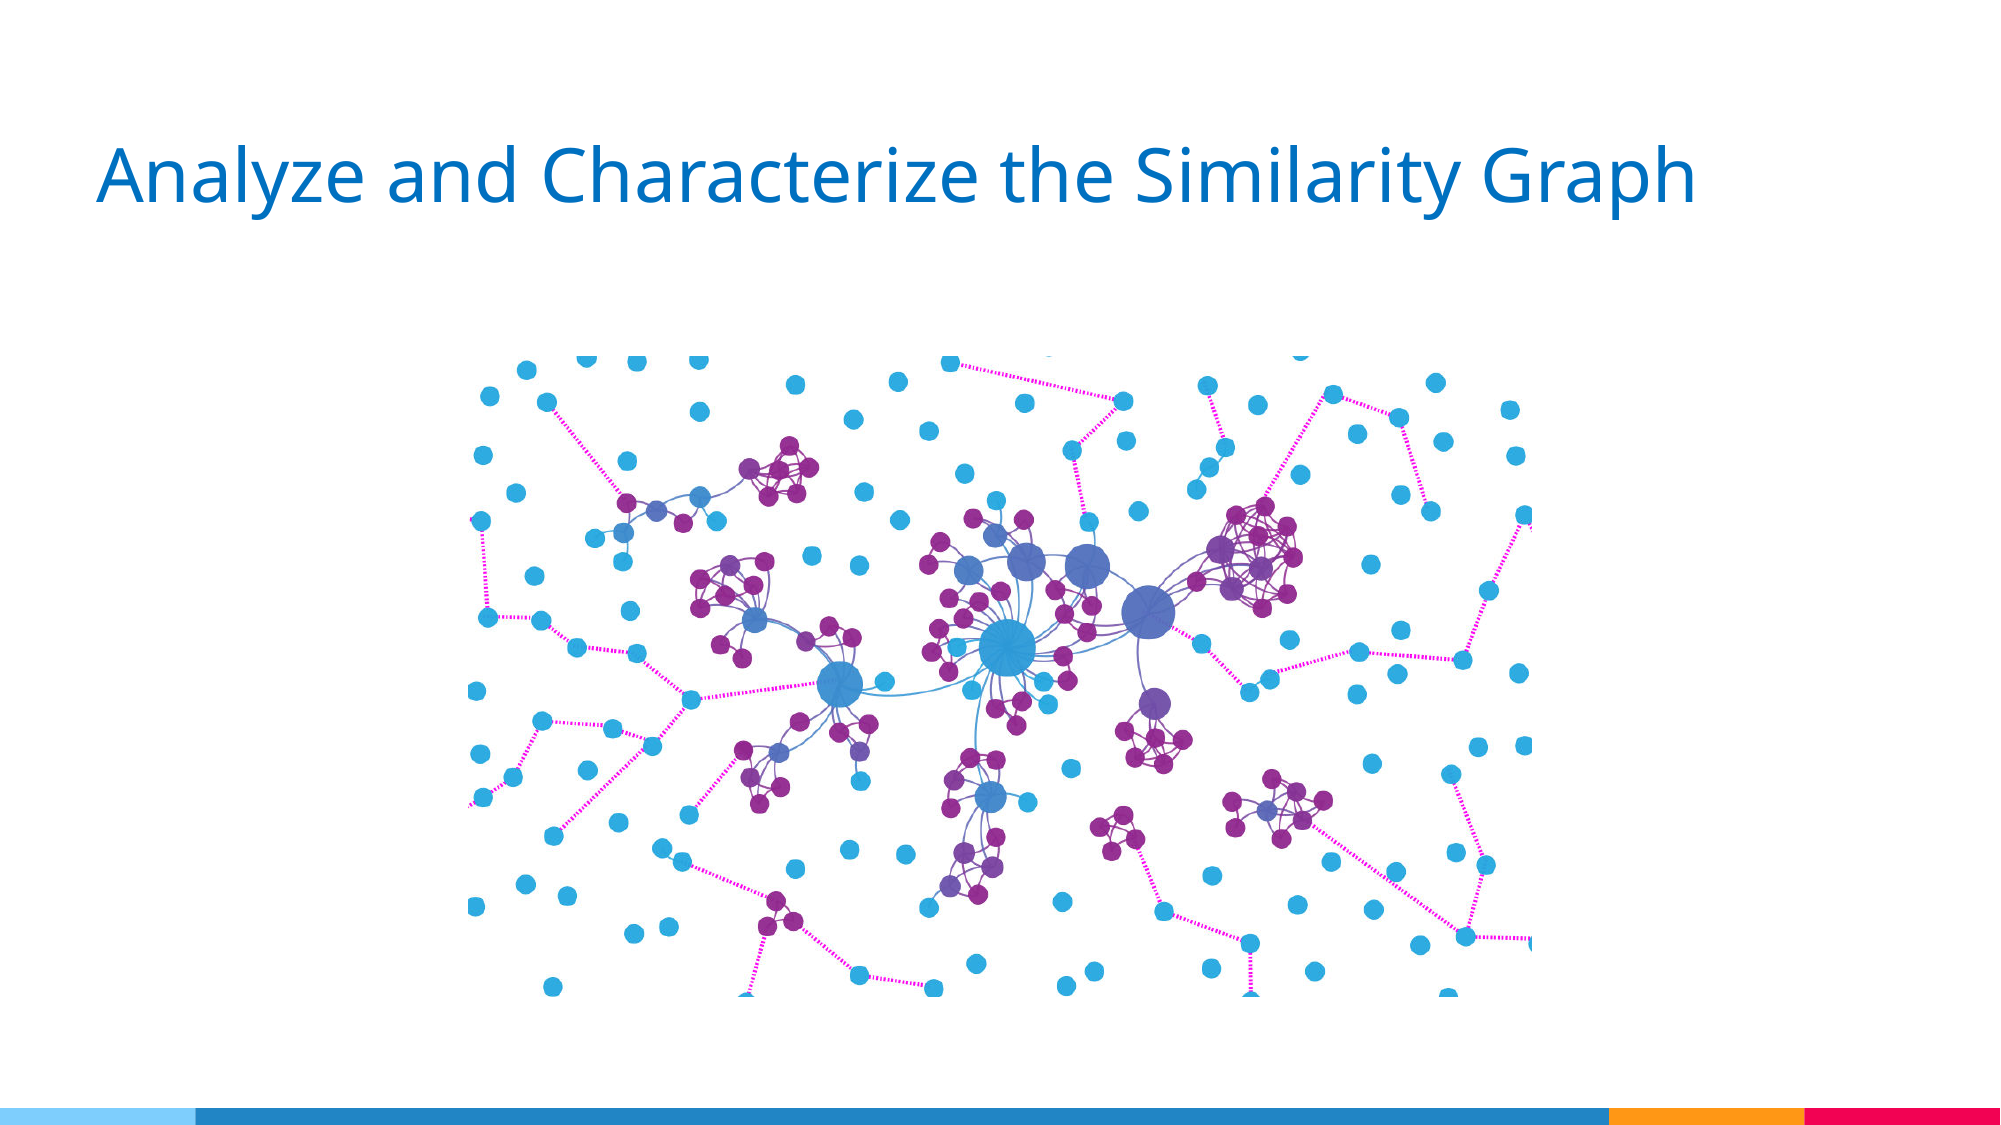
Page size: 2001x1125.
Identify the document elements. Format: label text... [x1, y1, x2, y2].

picture [468, 356, 1532, 997]
title Analyze and Characterize the Similarity Graph [81, 45, 1919, 233]
